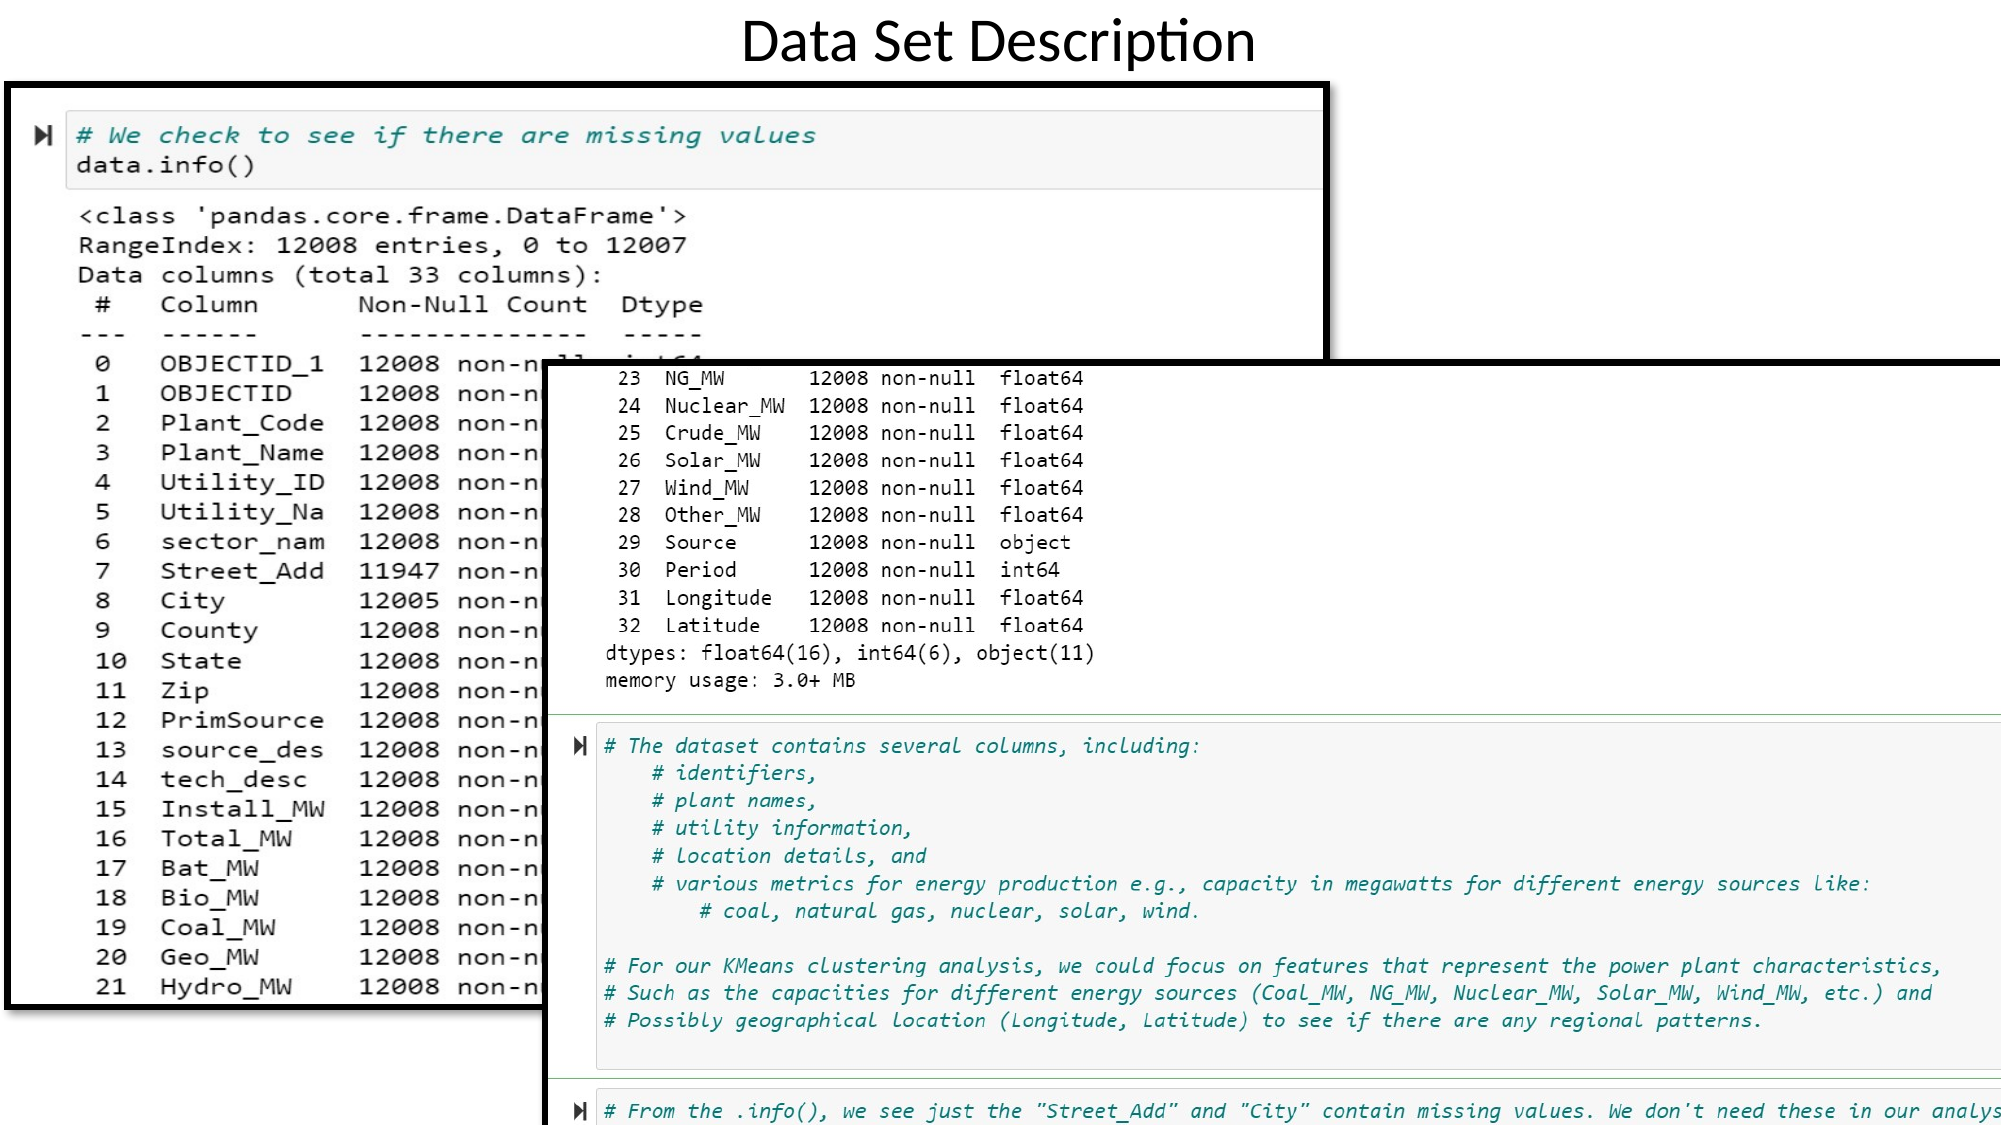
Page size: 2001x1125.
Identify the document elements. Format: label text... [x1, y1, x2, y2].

picture [10, 87, 2001, 1125]
title Data Set Description [137, 0, 1863, 82]
